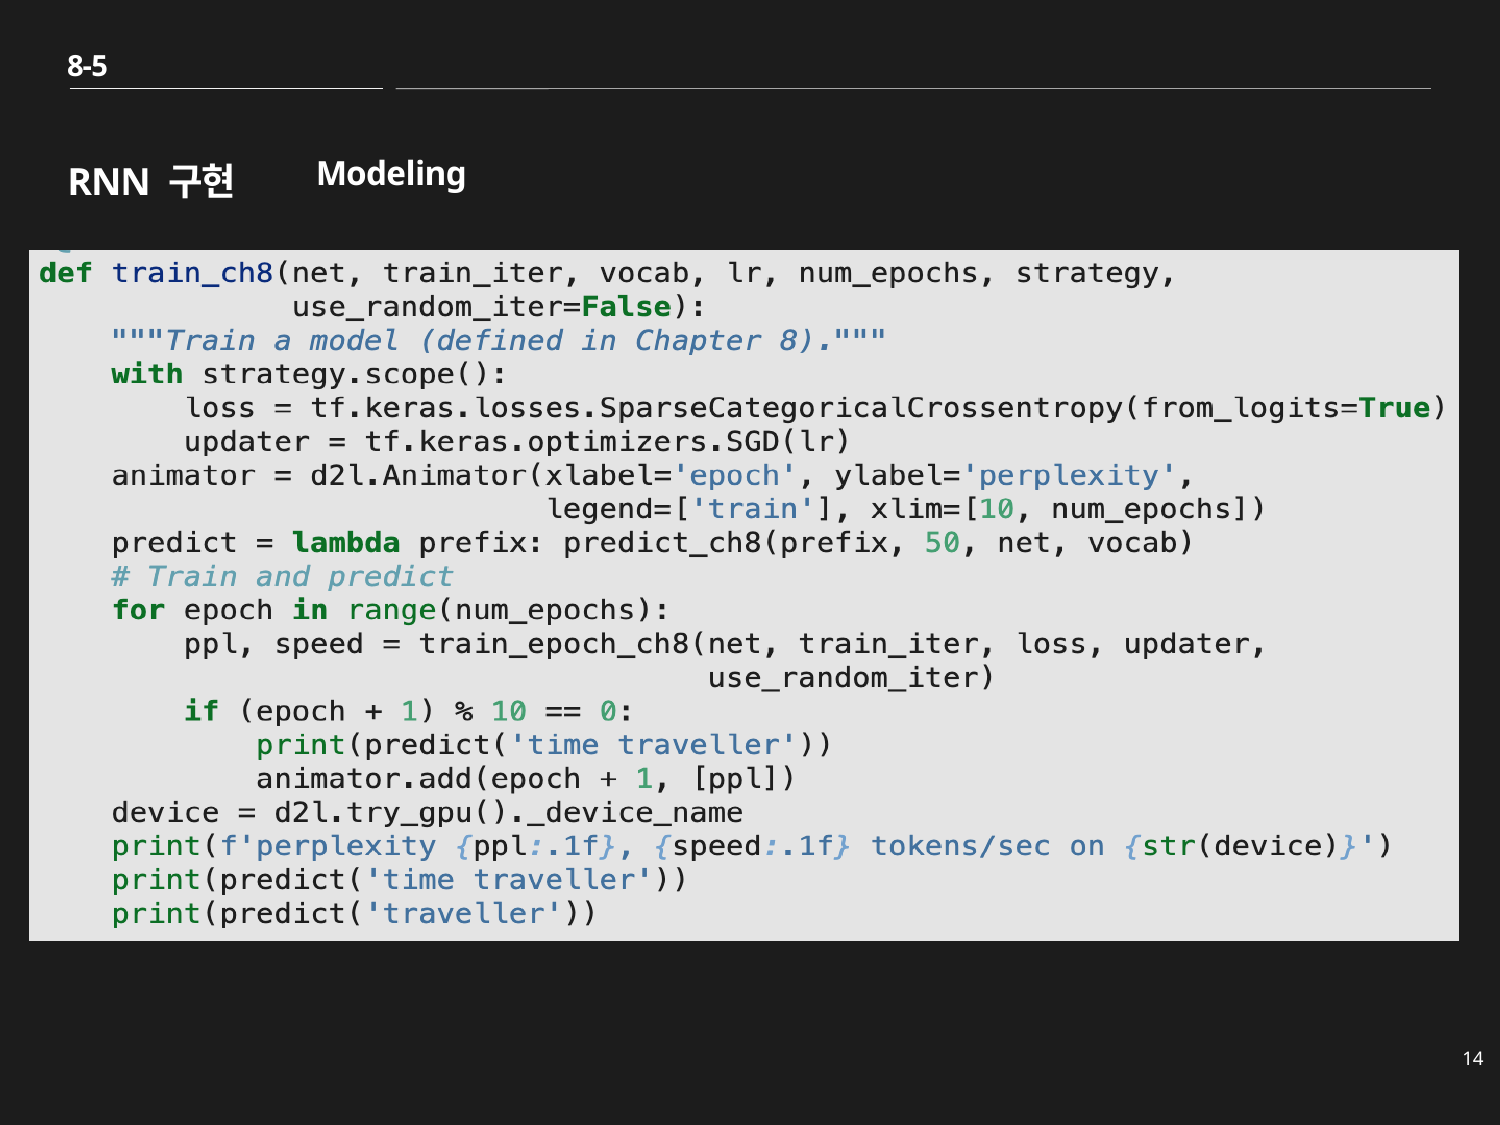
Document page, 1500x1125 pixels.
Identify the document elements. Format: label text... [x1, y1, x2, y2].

text_box 8-5 [52, 39, 123, 90]
text_box Modeling [301, 129, 1359, 200]
text_box 14 [1377, 1039, 1499, 1080]
title RNN 구현 [52, 150, 359, 249]
picture [29, 250, 1459, 941]
